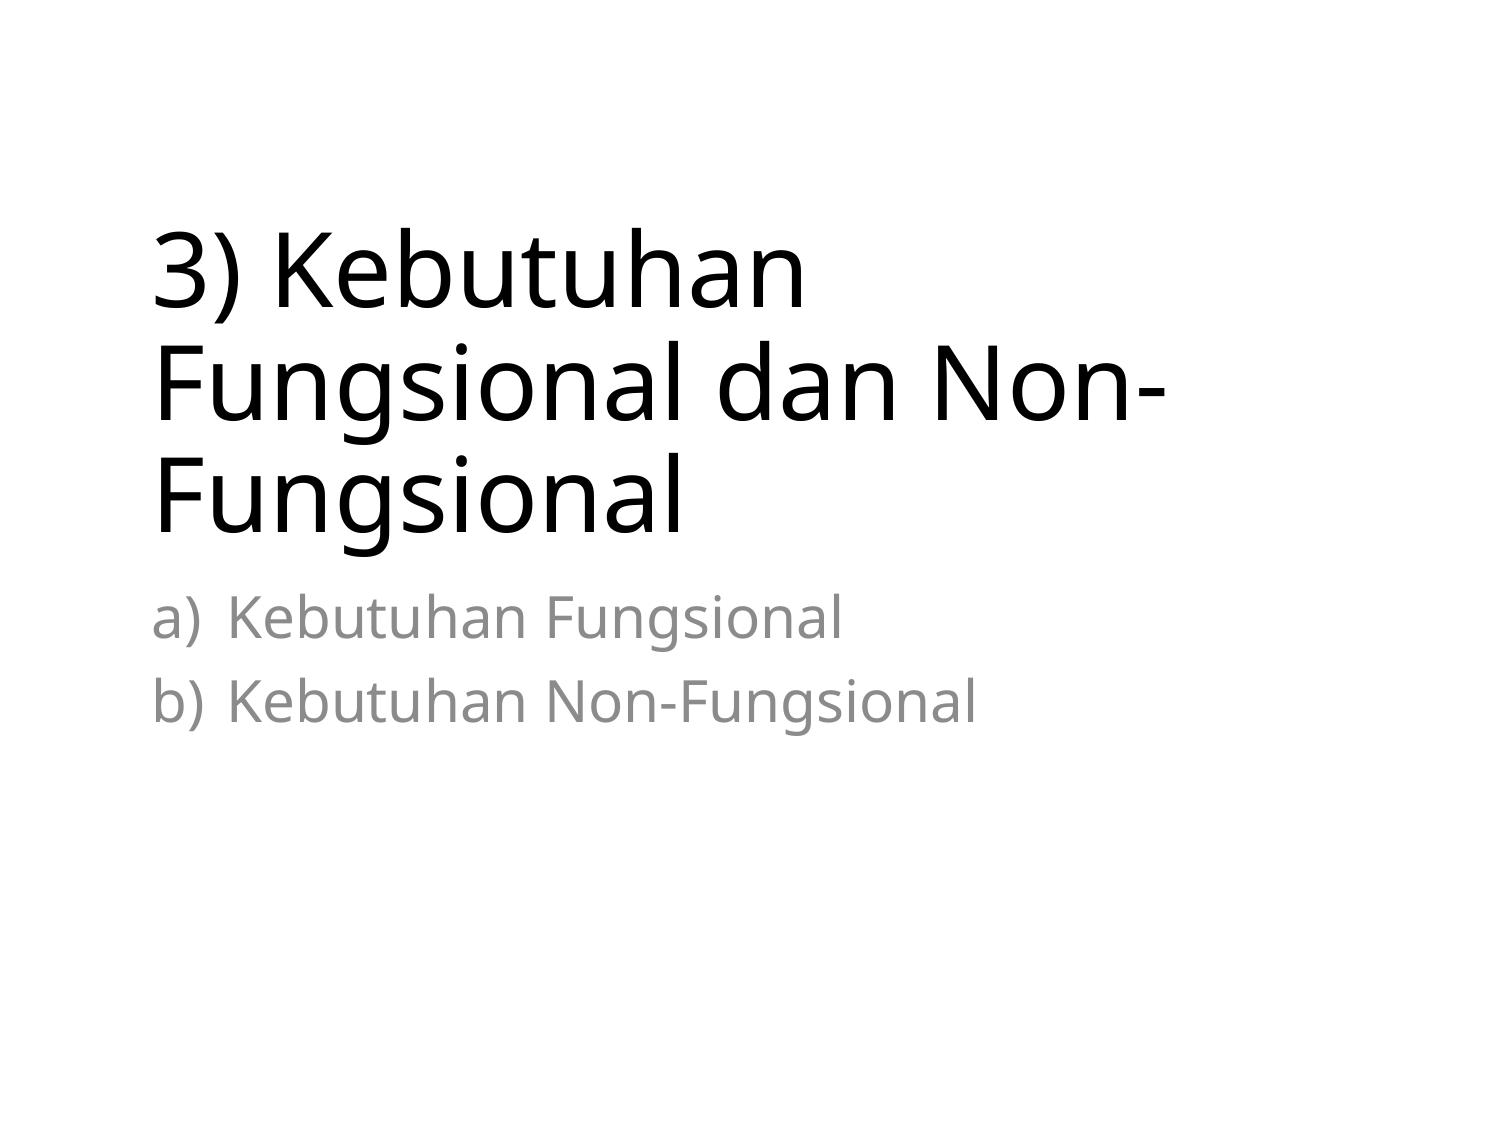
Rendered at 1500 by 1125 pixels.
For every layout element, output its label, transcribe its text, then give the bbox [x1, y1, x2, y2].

title 3) Kebutuhan Fungsional dan Non-Fungsional [136, 183, 1353, 563]
list Kebutuhan Fungsional Kebutuhan Non-Fungsional [136, 580, 1353, 999]
